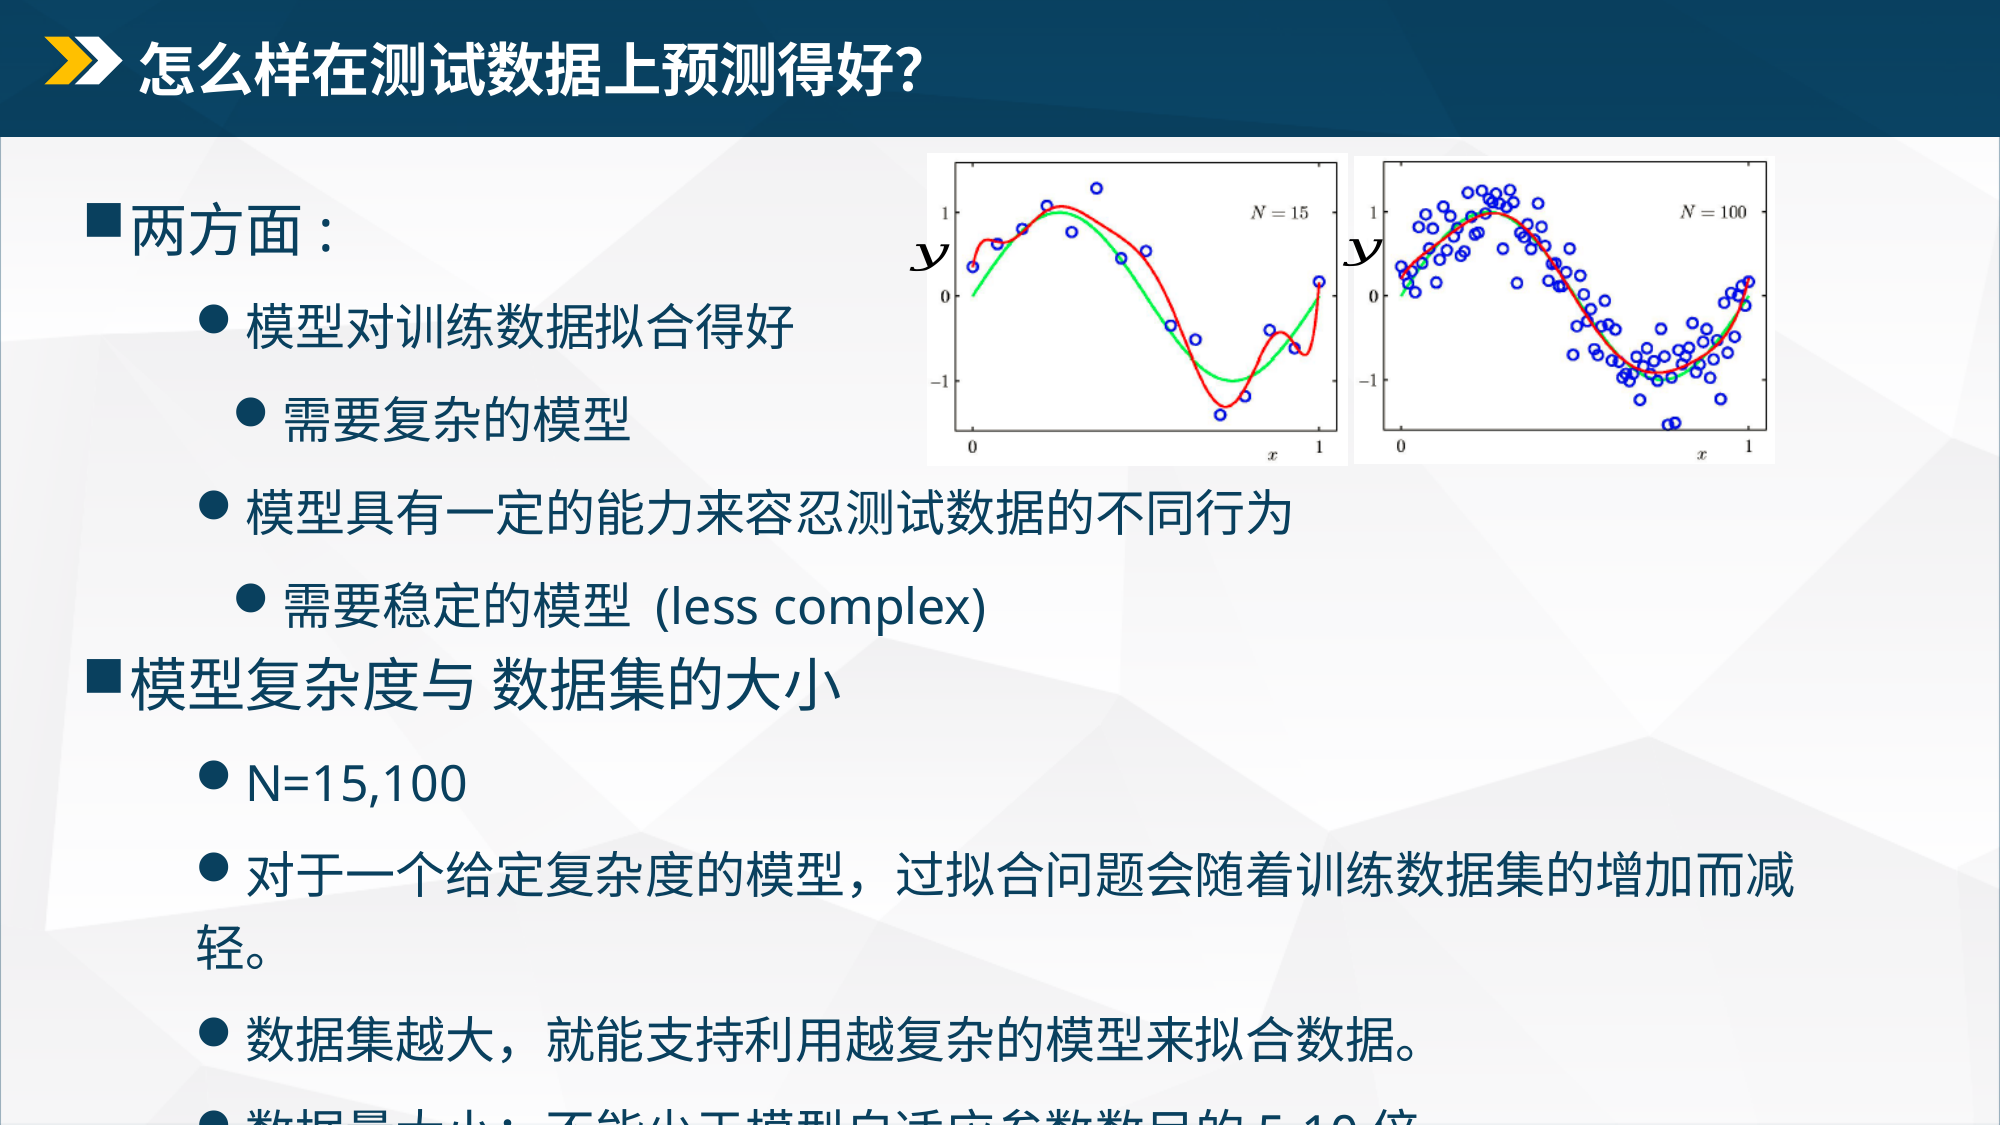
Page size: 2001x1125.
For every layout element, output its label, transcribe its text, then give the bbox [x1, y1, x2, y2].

list 两方面: 模型对训练数据拟合得好 需要复杂的模型 模型具有一定的能力来容忍测试数据的不同行为 需要稳定的模型 (less complex) 模型复杂度与 数据集的大小 N=15,100 对于一个给定复杂度的模型，过拟合问题会随着训练数据集的增加而减轻。 数据集越大，就能支持利用越复杂的模型来拟合数据。 数据量大小：不能少于模型自适应参数数目的5-10倍 [67, 171, 1881, 998]
title 怎么样在测试数据上预测得好？ [122, 33, 1755, 124]
picture [0, 0, 2000, 1125]
